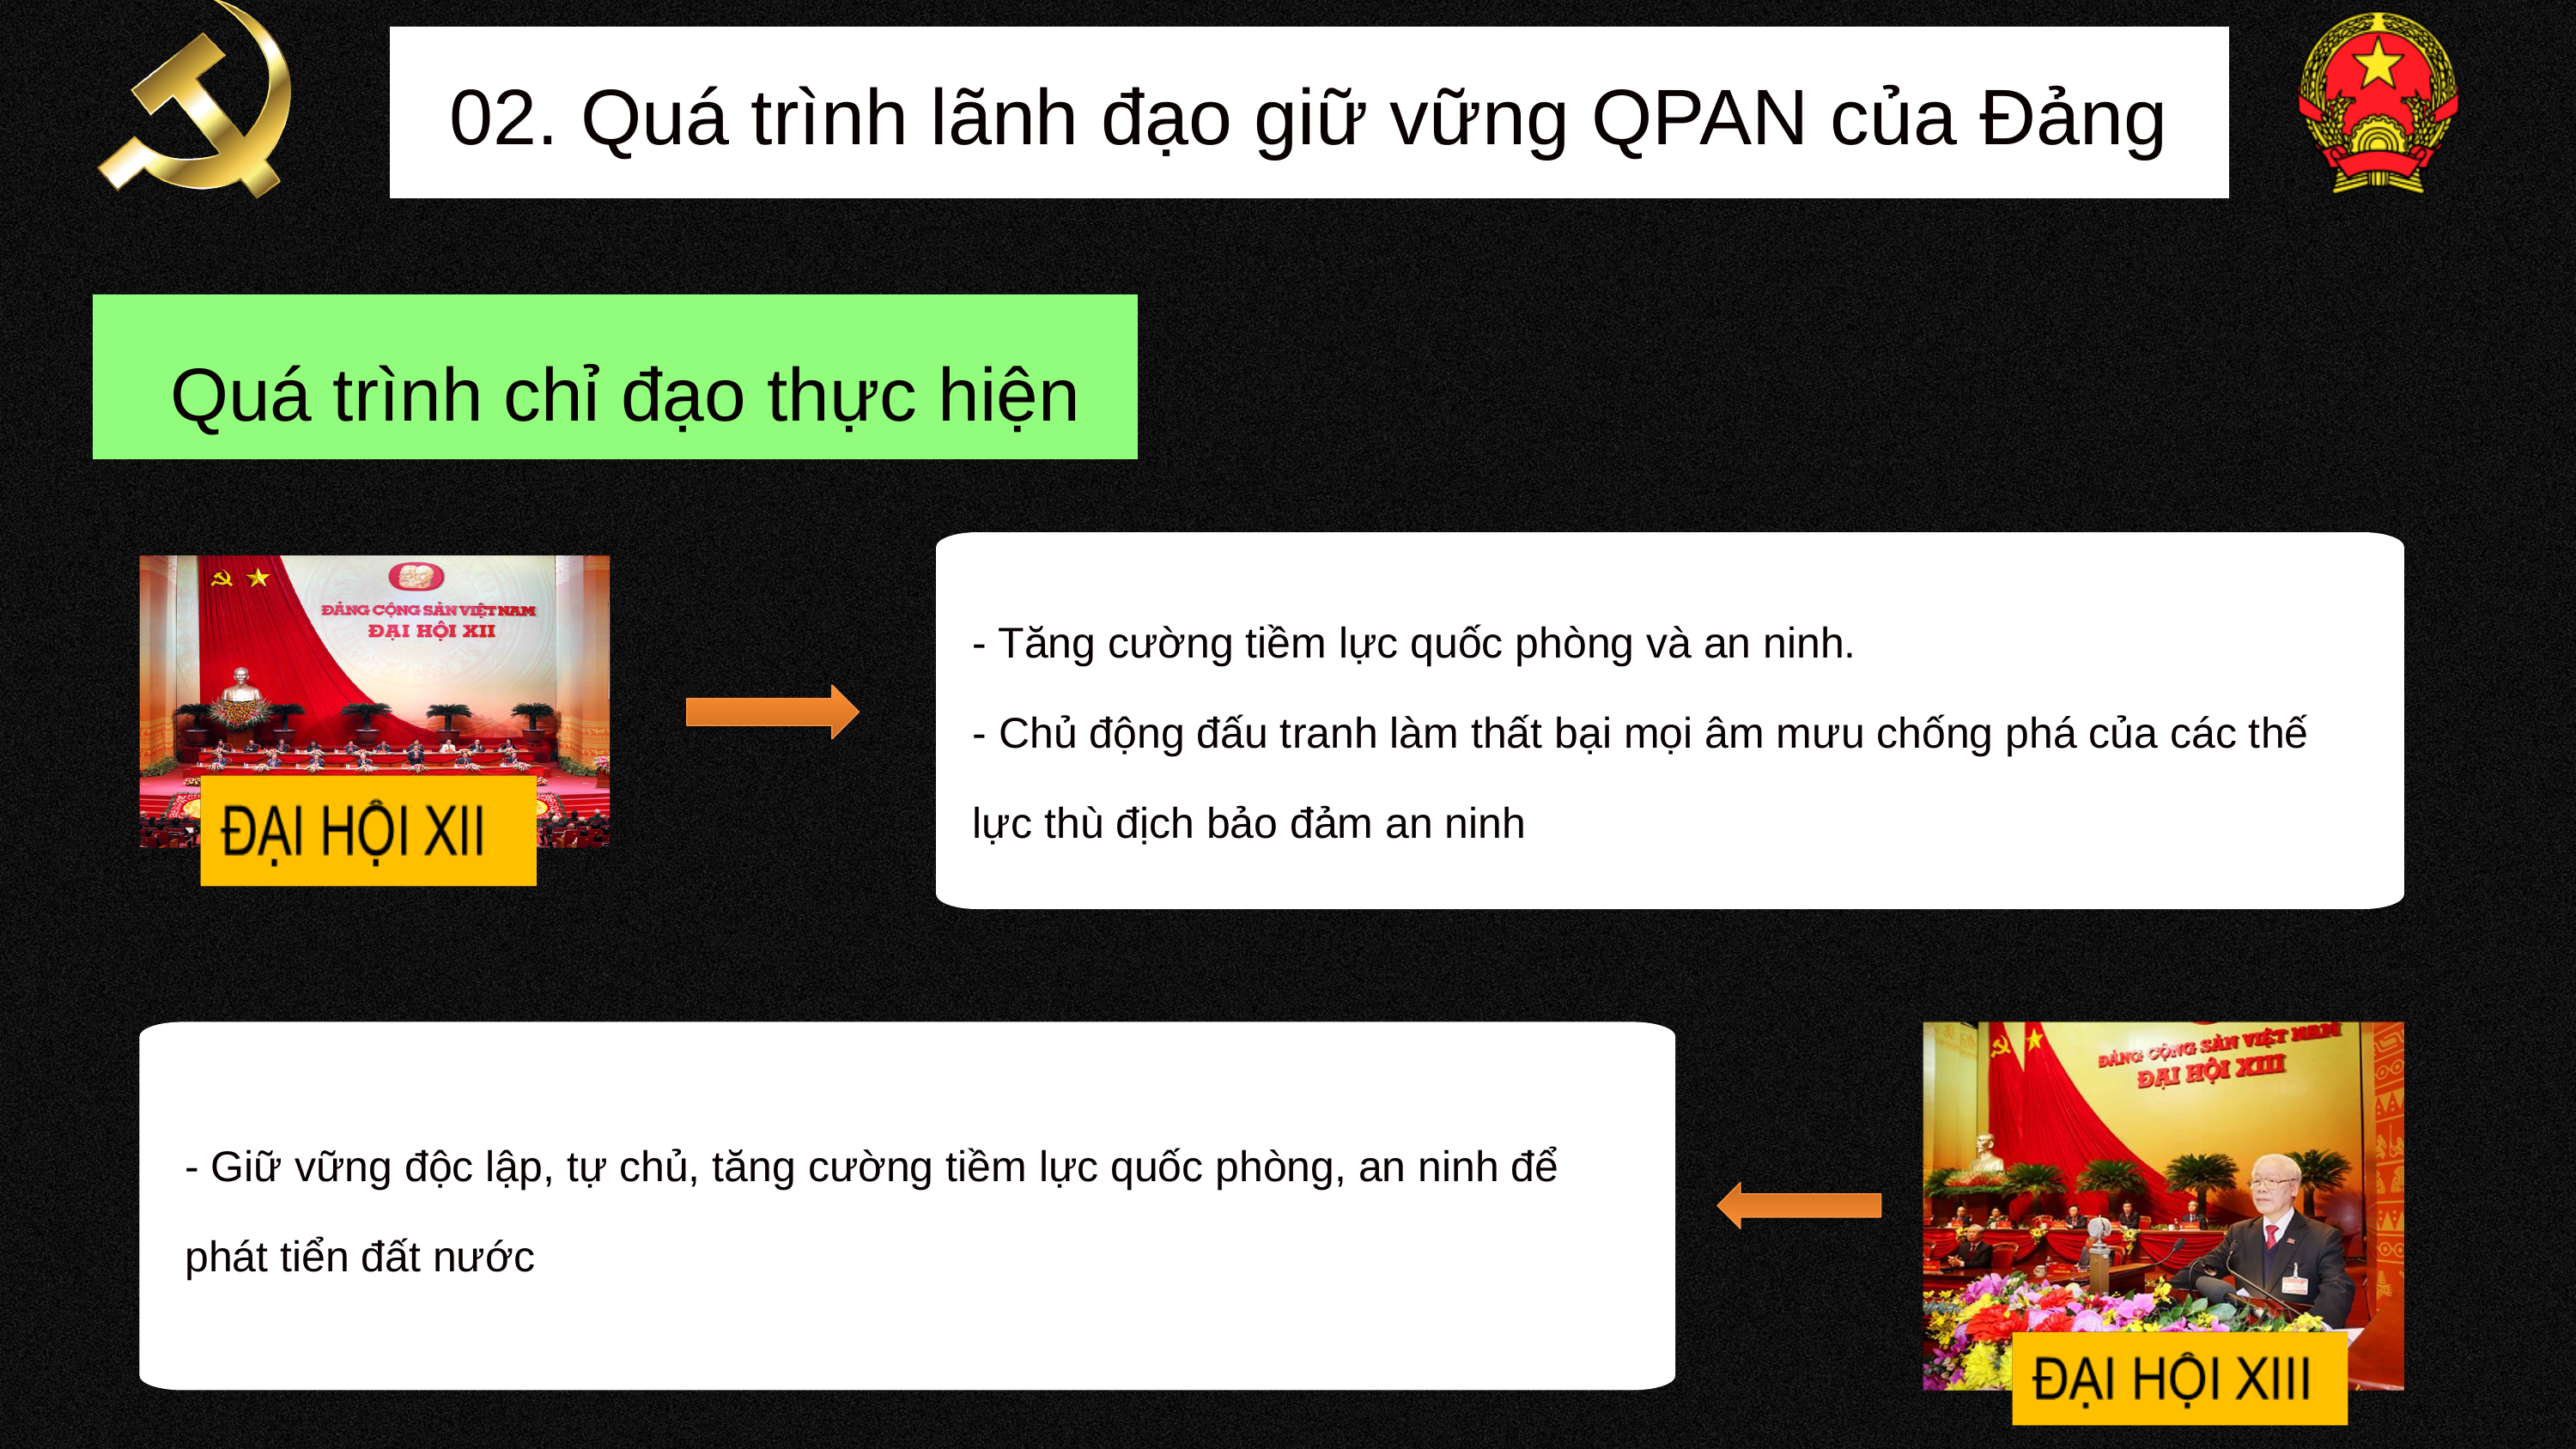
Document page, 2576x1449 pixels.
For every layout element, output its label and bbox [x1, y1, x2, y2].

text_box [139, 555, 611, 914]
text_box [139, 1022, 1676, 1391]
text_box [1716, 1181, 1882, 1229]
text_box [389, 27, 2230, 199]
text_box [686, 684, 860, 740]
text_box [1922, 1022, 2405, 1449]
text_box [935, 531, 2405, 910]
text_box [0, 0, 2576, 1449]
text_box [92, 183, 1139, 583]
text_box [2297, 11, 2461, 196]
text_box [96, 0, 303, 182]
